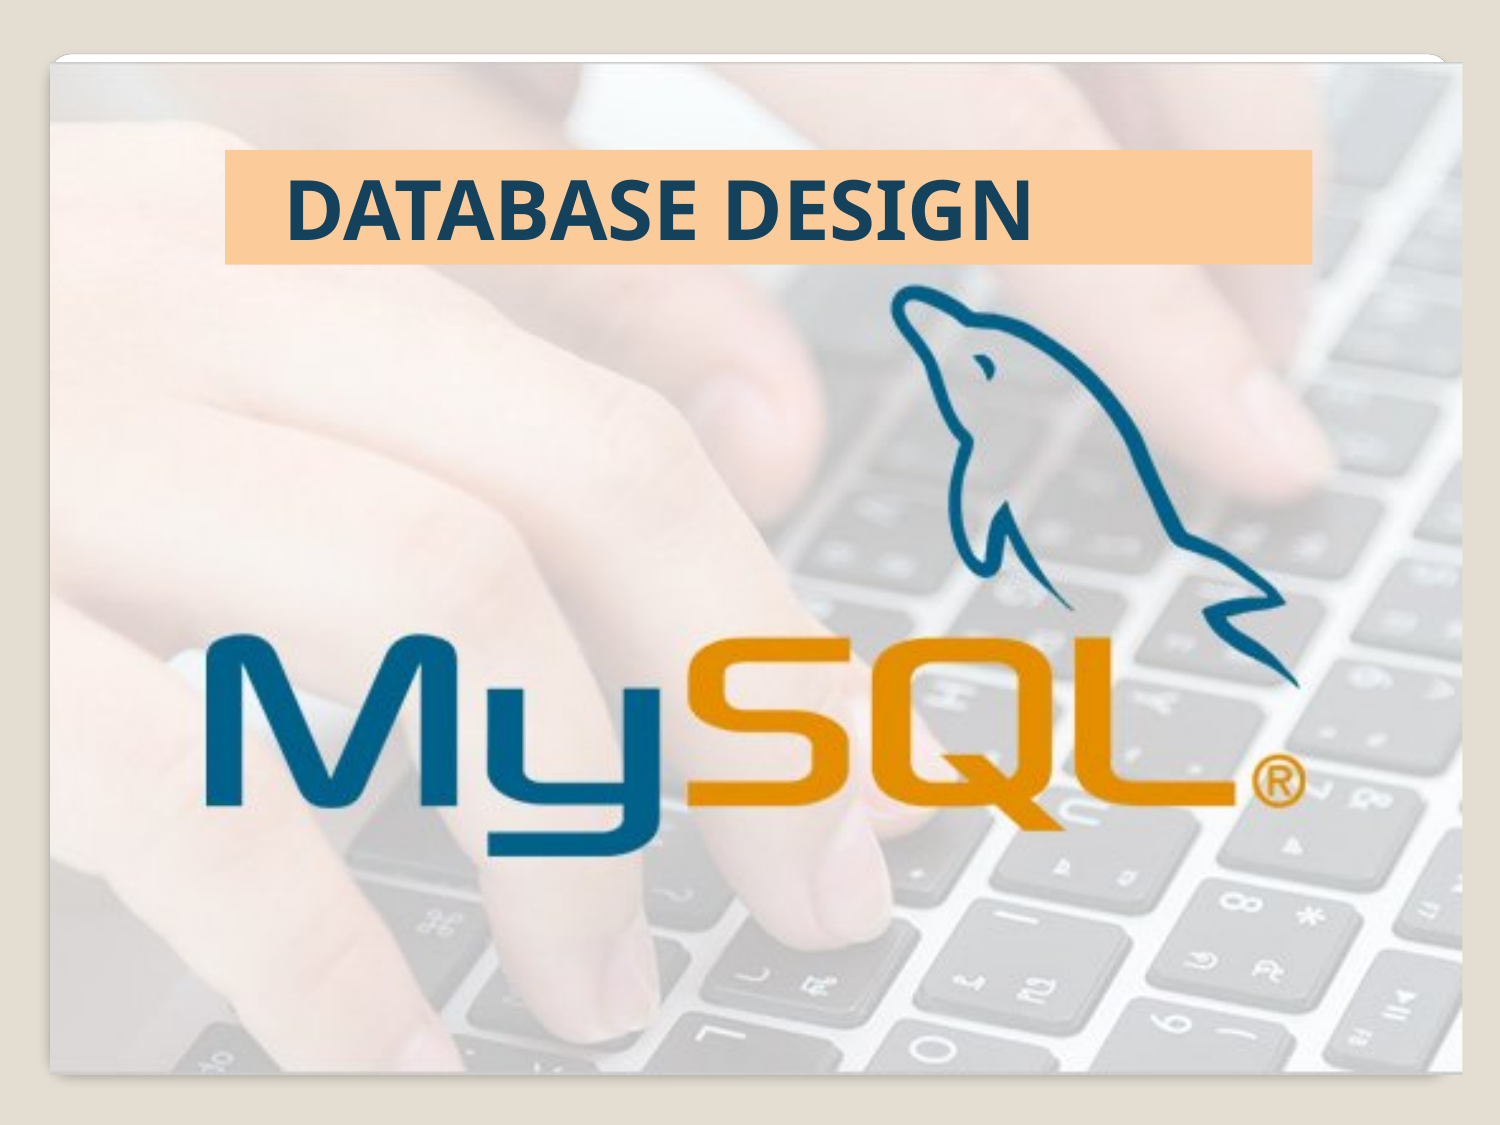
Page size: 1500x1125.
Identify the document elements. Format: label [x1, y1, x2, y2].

picture [49, 62, 1463, 1076]
